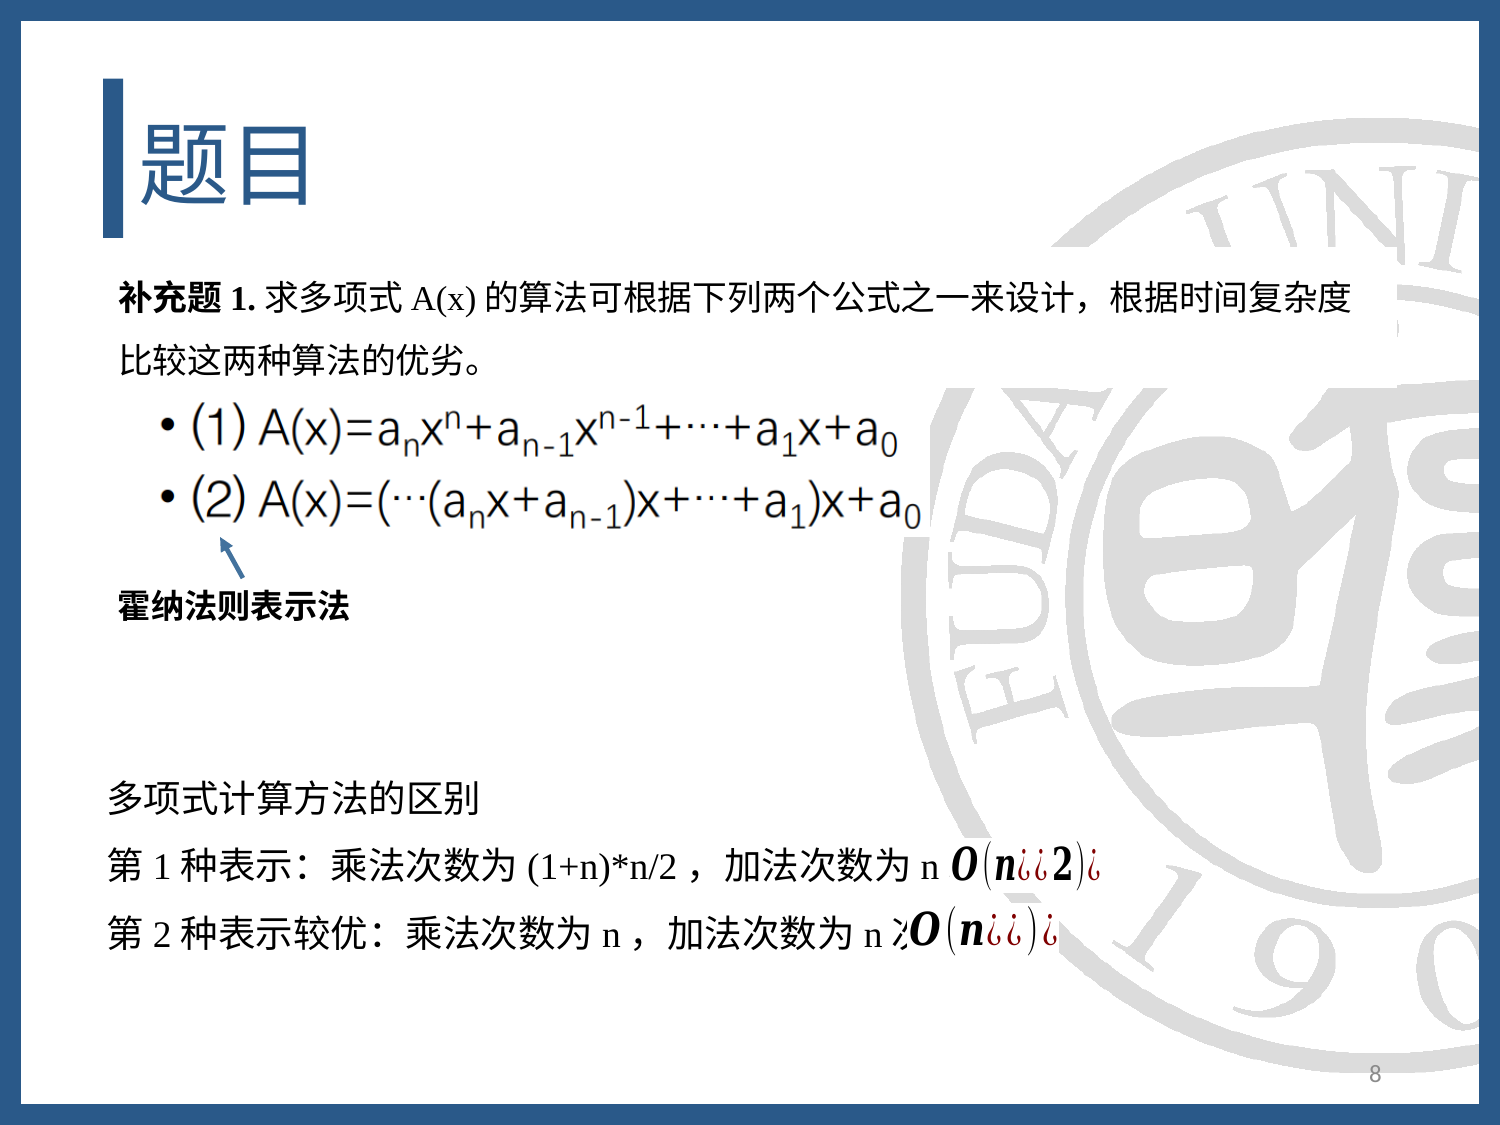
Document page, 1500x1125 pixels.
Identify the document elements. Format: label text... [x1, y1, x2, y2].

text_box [220, 537, 243, 579]
text_box 多项式计算方法的区别 第1种表示：乘法次数为(1+n)*n/2，加法次数为n次 第2种表示较优：乘法次数为n，加法次数为n次 [91, 745, 1246, 963]
slide_number 8 [1059, 1042, 1397, 1103]
list 补充题1.求多项式A(x)的算法可根据下列两个公式之一来设计，根据时间复杂度比较这两种算法的优劣。 [103, 247, 1397, 388]
text_box 霍纳法则表示法 [103, 577, 383, 633]
text_box [493, 513, 1027, 620]
picture [136, 389, 930, 538]
title 题目 [123, 59, 1397, 247]
